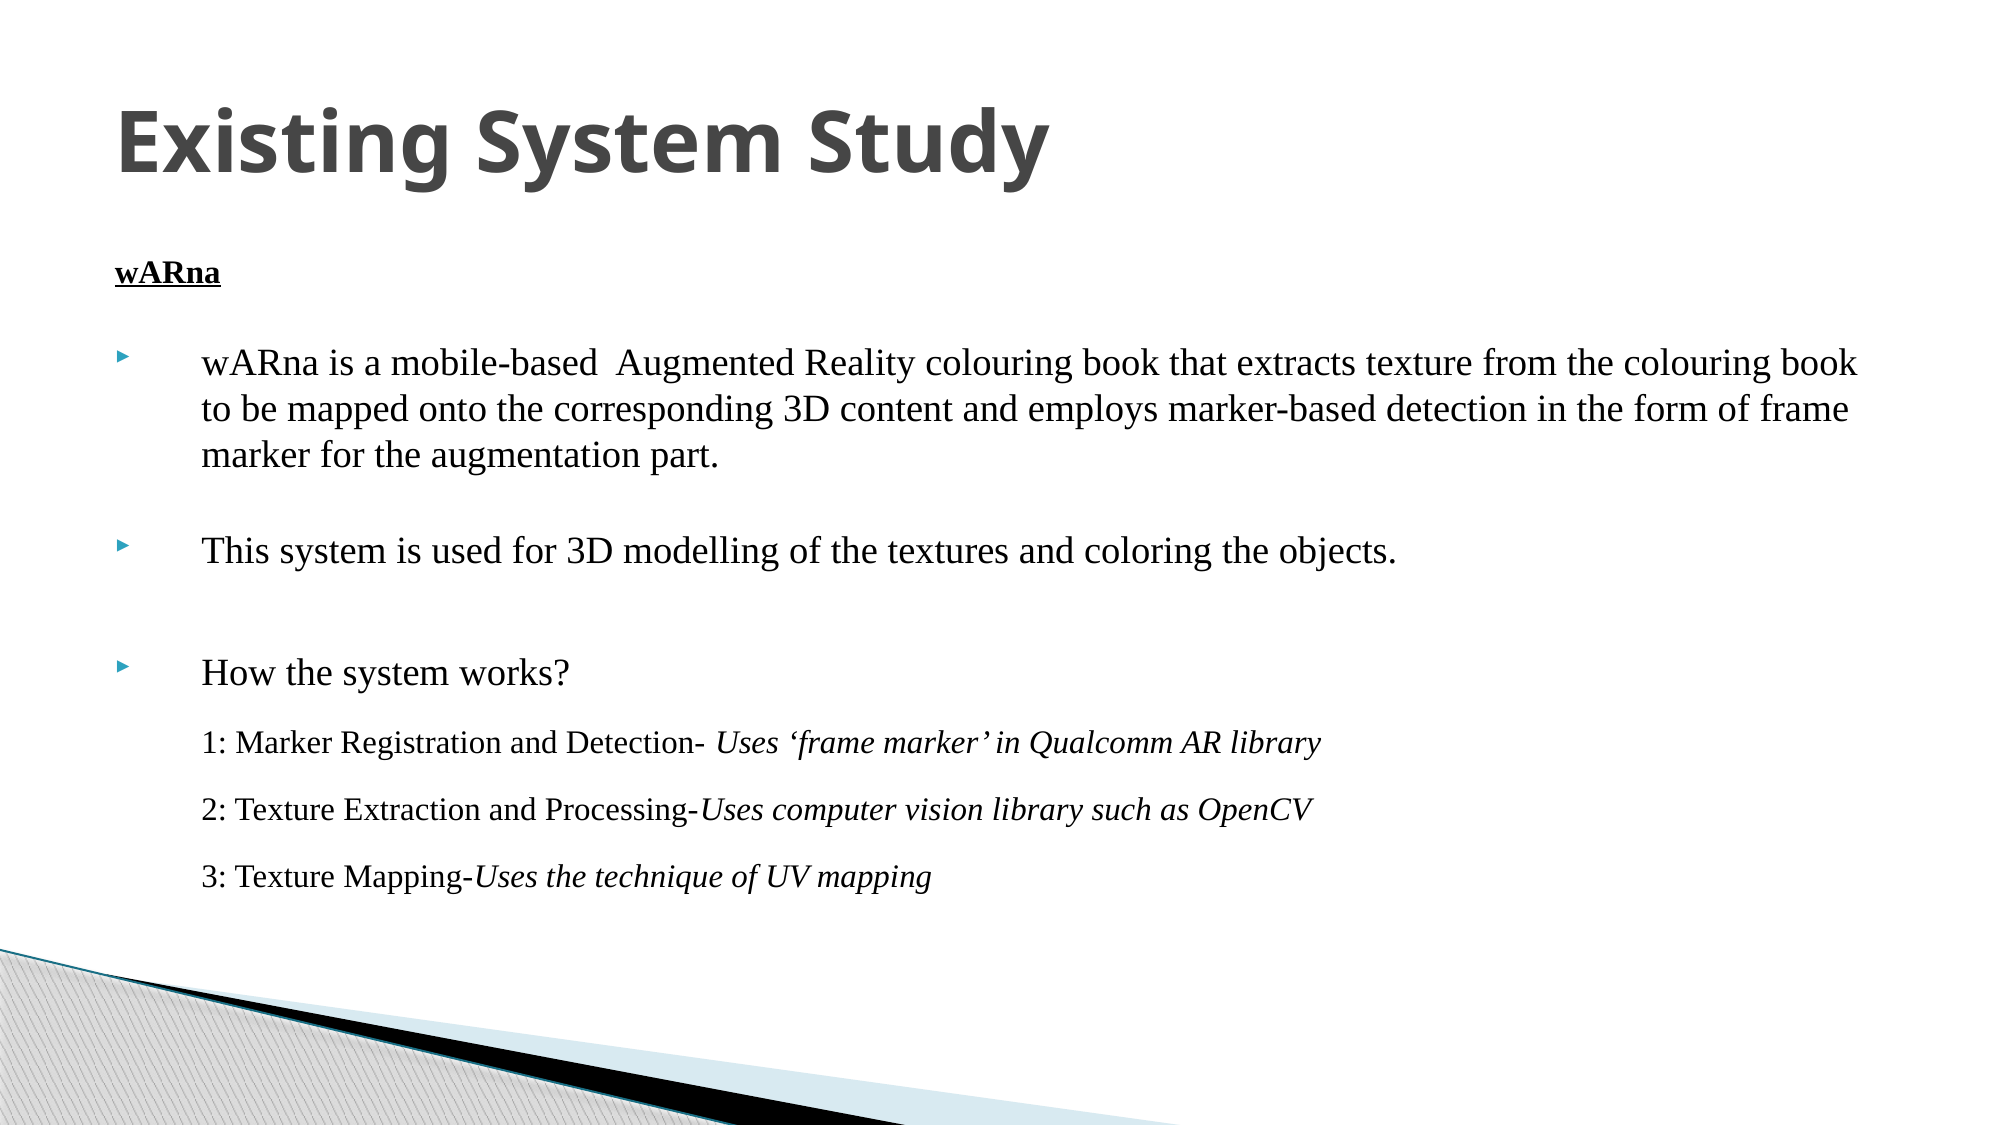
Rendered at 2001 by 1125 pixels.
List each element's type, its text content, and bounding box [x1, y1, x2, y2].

list wARna wARna is a mobile-based Augmented Reality colouring book that extracts texture from the colouring book to be mapped onto the corresponding 3D content and employs marker-based detection in the form of frame marker for the augmentation part. This system is used for 3D modelling of the textures and coloring the objects. How the system works? 1: Marker Registration and Detection- Uses ‘frame marker’ in Qualcomm AR library 2: Texture Extraction and Processing-Uses computer vision library such as OpenCV 3: Texture Mapping-Uses the technique of UV mapping [99, 243, 1900, 986]
title Existing System Study [99, 45, 1900, 233]
